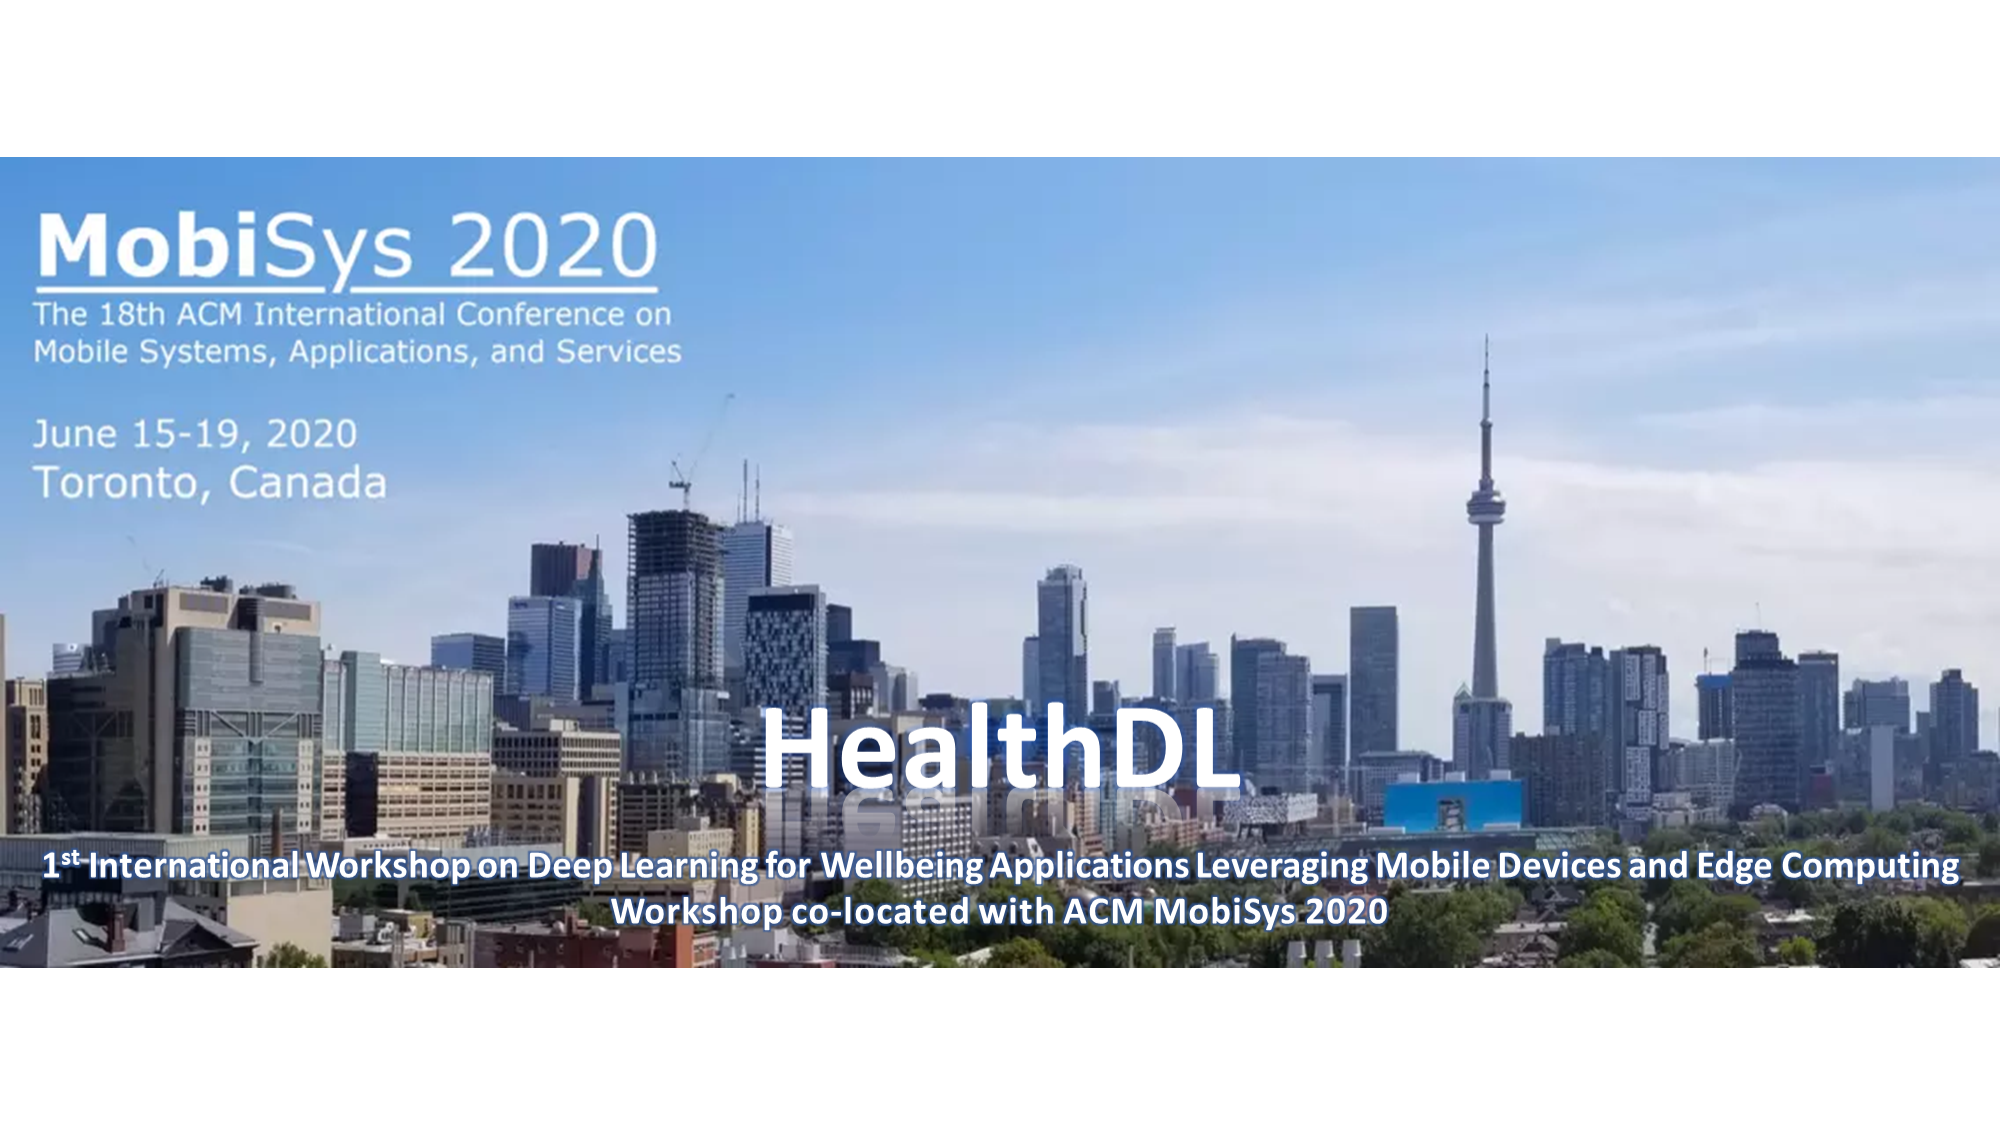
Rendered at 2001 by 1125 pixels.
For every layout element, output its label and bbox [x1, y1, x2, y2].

picture [0, 157, 2000, 968]
